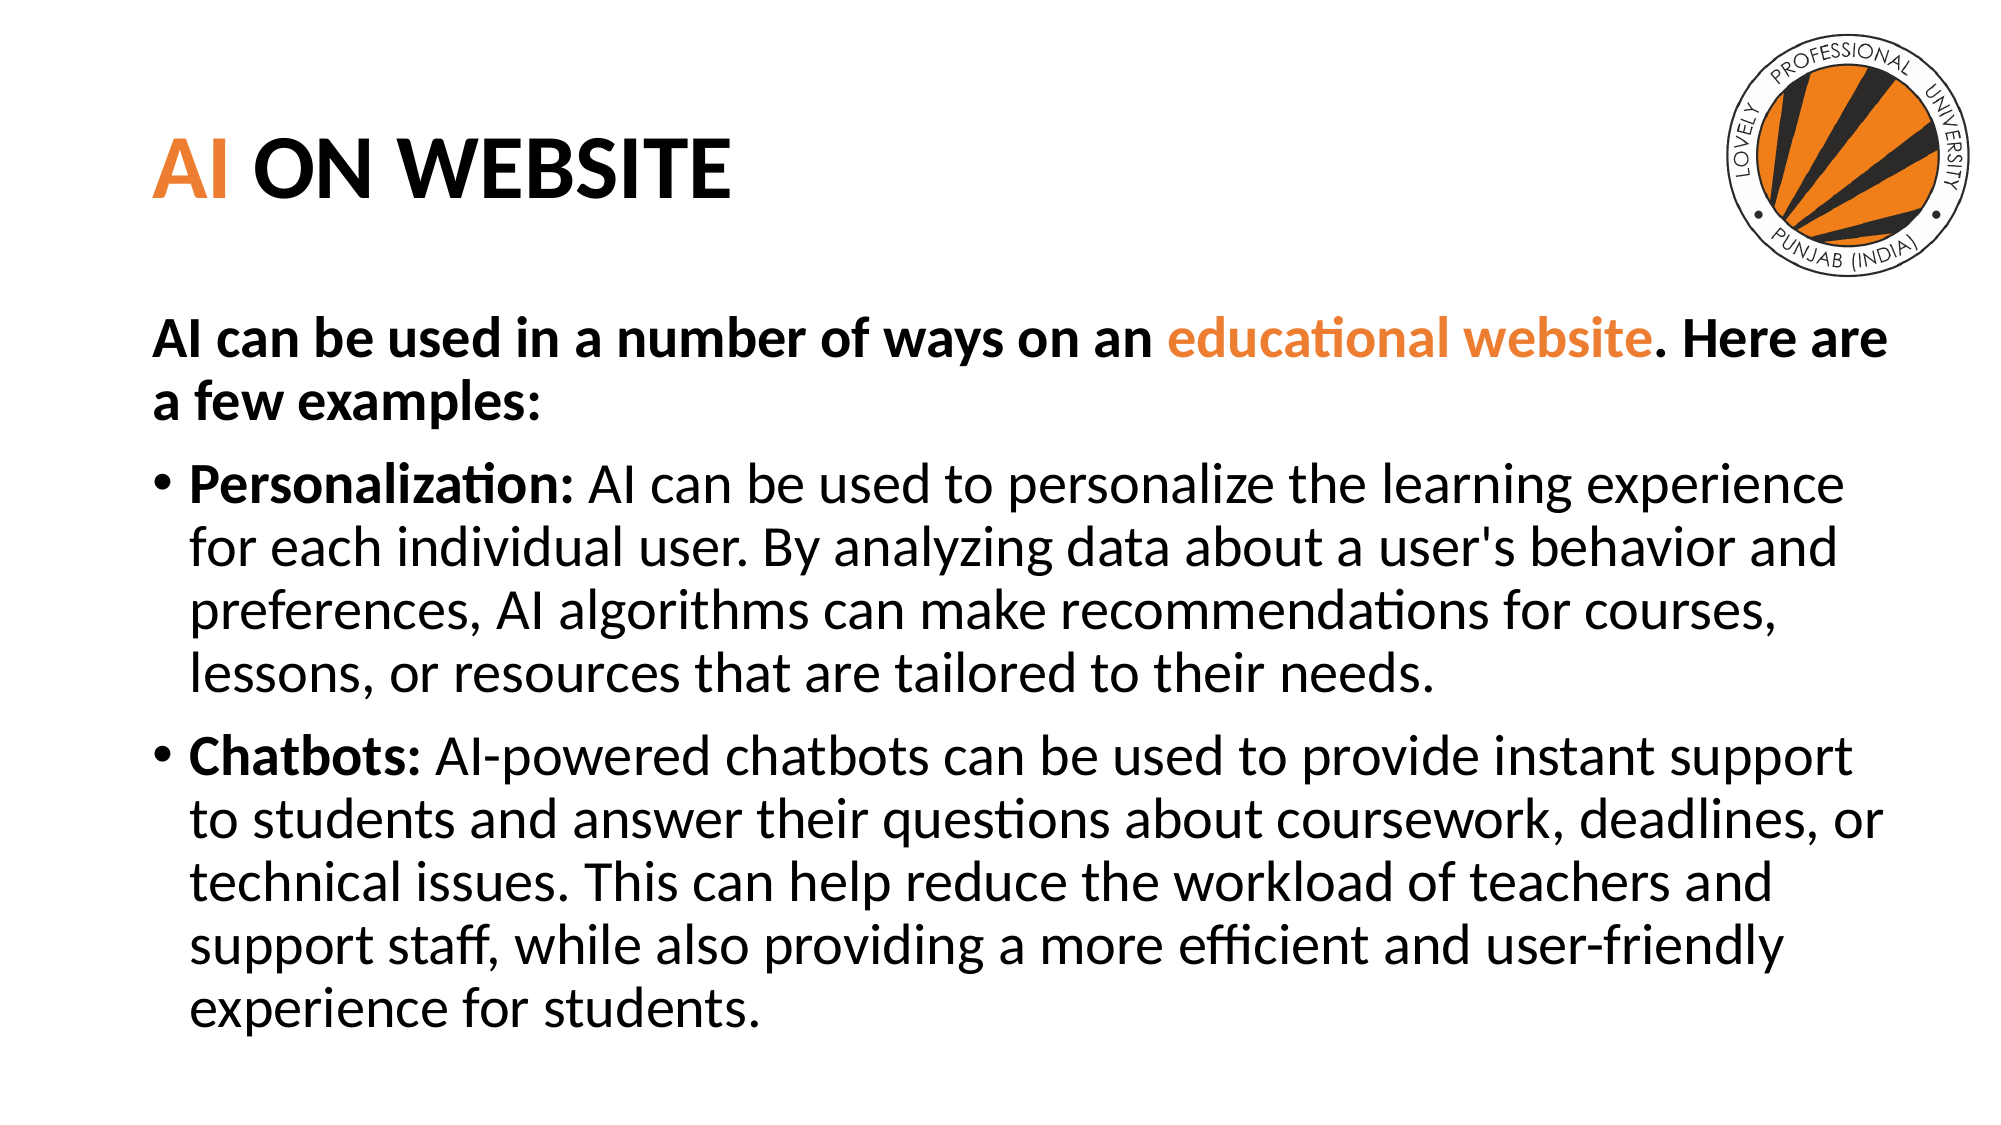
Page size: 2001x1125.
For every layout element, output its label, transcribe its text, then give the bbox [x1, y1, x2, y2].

picture [1724, 32, 1973, 278]
list AI can be used in a number of ways on an educational website. Here are a few examples: Personalization: AI can be used to personalize the learning experience for each individual user. By analyzing data about a user's behavior and preferences, AI algorithms can make recommendations for courses, lessons, or resources that are tailored to their needs. Chatbots: AI-powered chatbots can be used to provide instant support to students and answer their questions about coursework, deadlines, or technical issues. This can help reduce the workload of teachers and support staff, while also providing a more efficient and user-friendly experience for students. [137, 299, 1929, 1093]
title AI ON WEBSITE [137, 59, 1724, 278]
